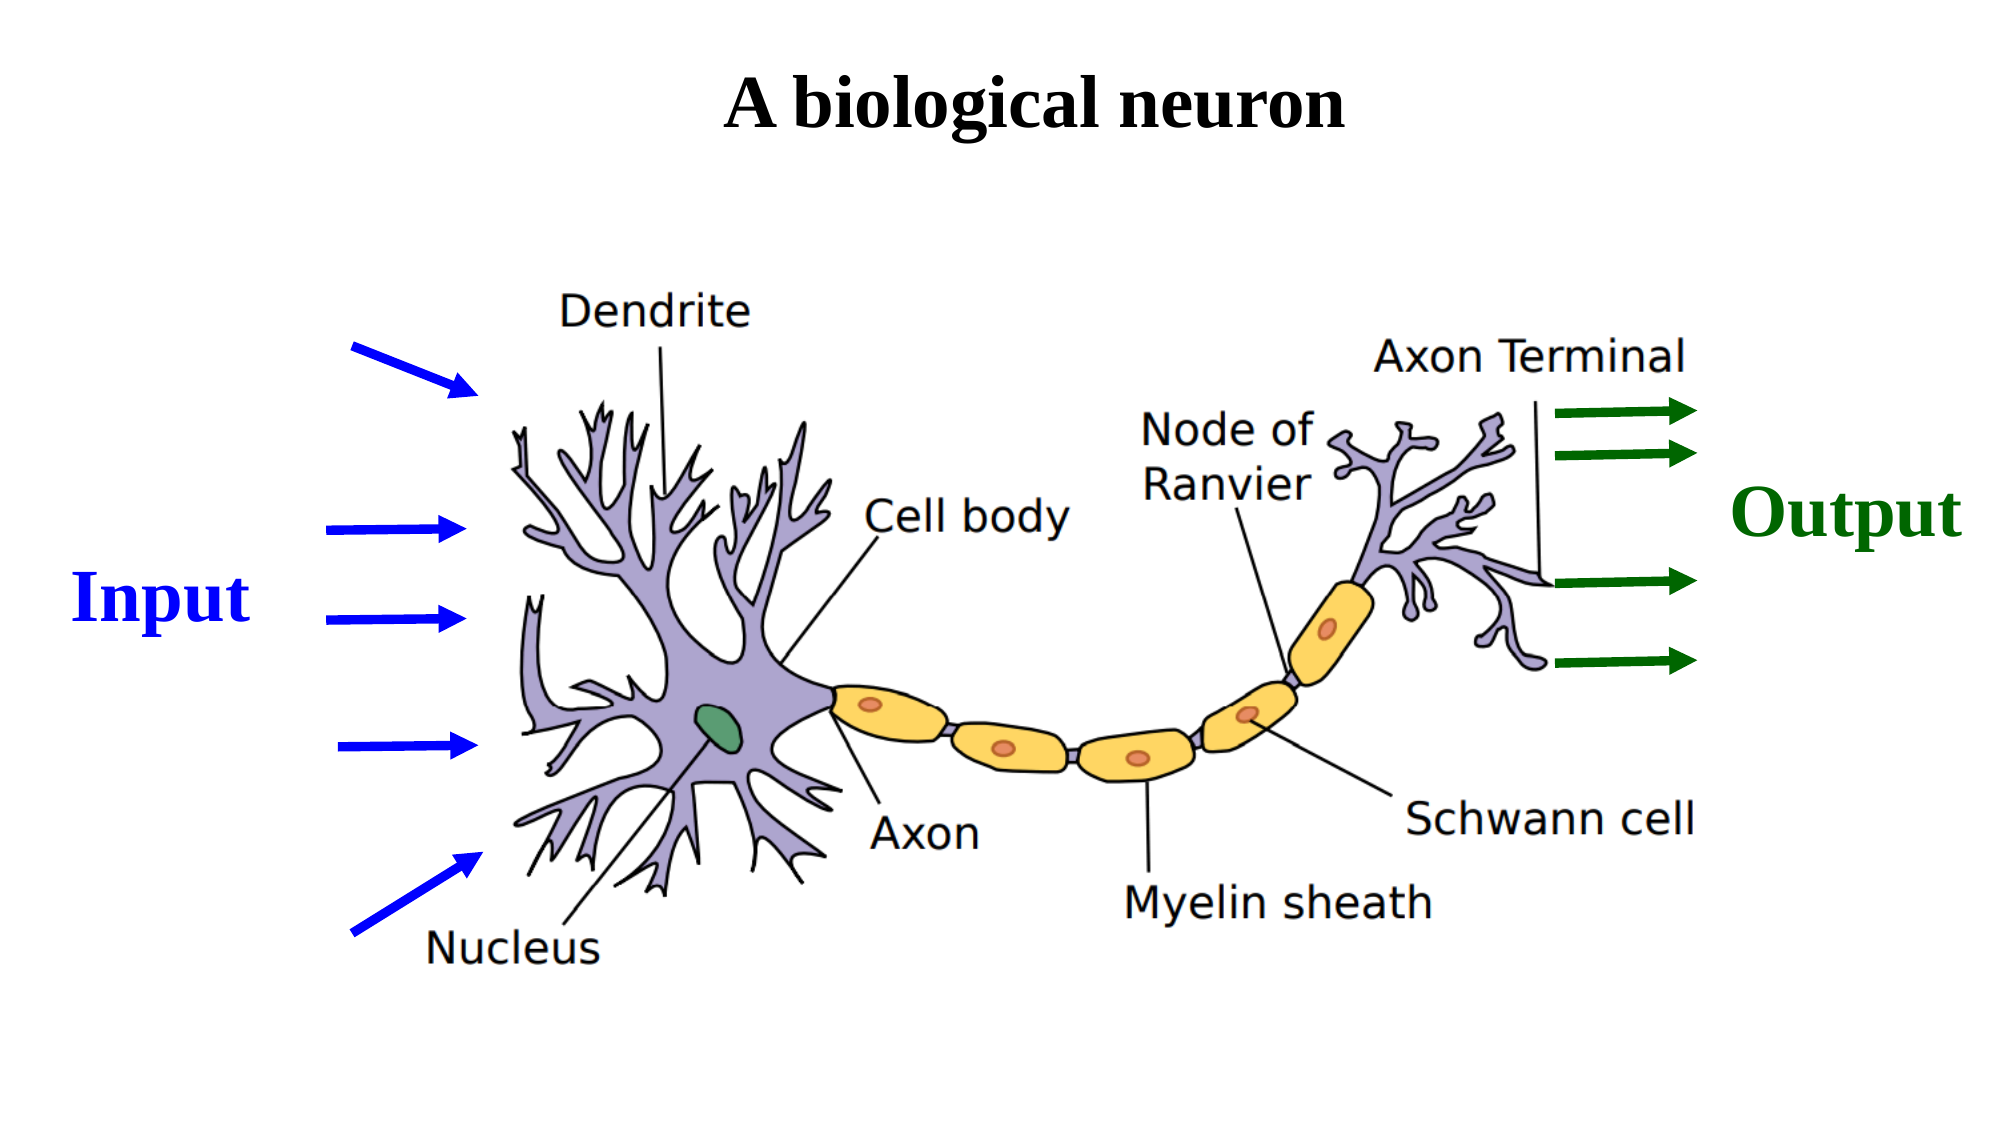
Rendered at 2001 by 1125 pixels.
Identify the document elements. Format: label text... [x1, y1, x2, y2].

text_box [352, 345, 479, 396]
text_box Input [56, 539, 266, 645]
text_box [1554, 410, 1698, 414]
text_box Output [1714, 454, 1978, 559]
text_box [351, 851, 484, 934]
title A biological neuron [689, 37, 1366, 169]
picture [374, 268, 1714, 981]
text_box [1554, 452, 1698, 456]
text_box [1554, 660, 1698, 664]
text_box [1554, 580, 1698, 584]
